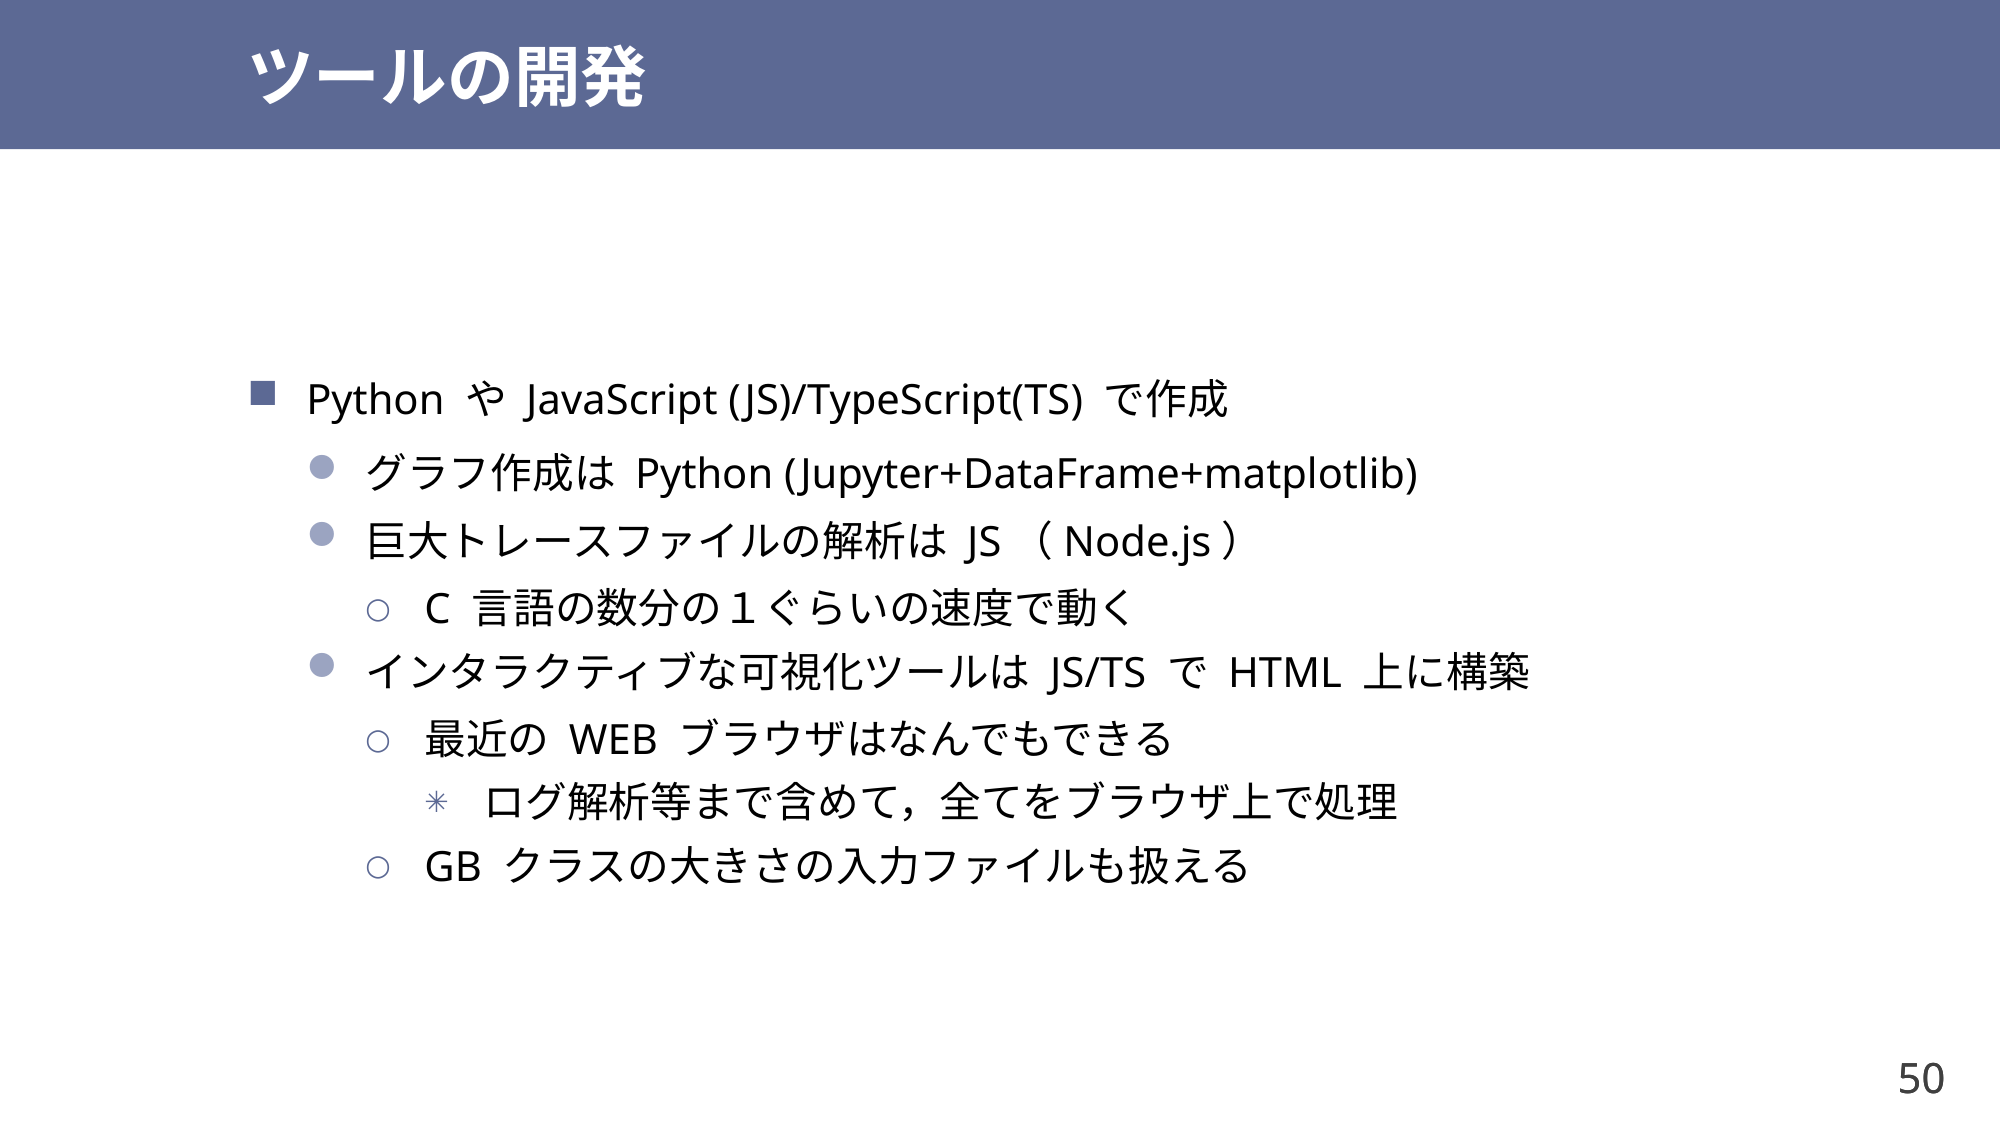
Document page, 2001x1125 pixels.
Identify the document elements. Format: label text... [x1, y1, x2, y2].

title ツールの開発 [231, 0, 2000, 150]
list Python や JavaScript (JS)/TypeScript(TS) で作成 グラフ作成は Python (Jupyter+DataFrame+matplotlib) 巨大トレースファイルの解析は JS（Node.js） C 言語の数分の１ぐらいの速度で動く インタラクティブな可視化ツールは JS/TS で HTML 上に構築 最近の WEB ブラウザはなんでもできる ログ解析等まで含めて，全てをブラウザ上で処理 GB クラスの大きさの入力ファイルも扱える [231, 178, 1709, 1080]
